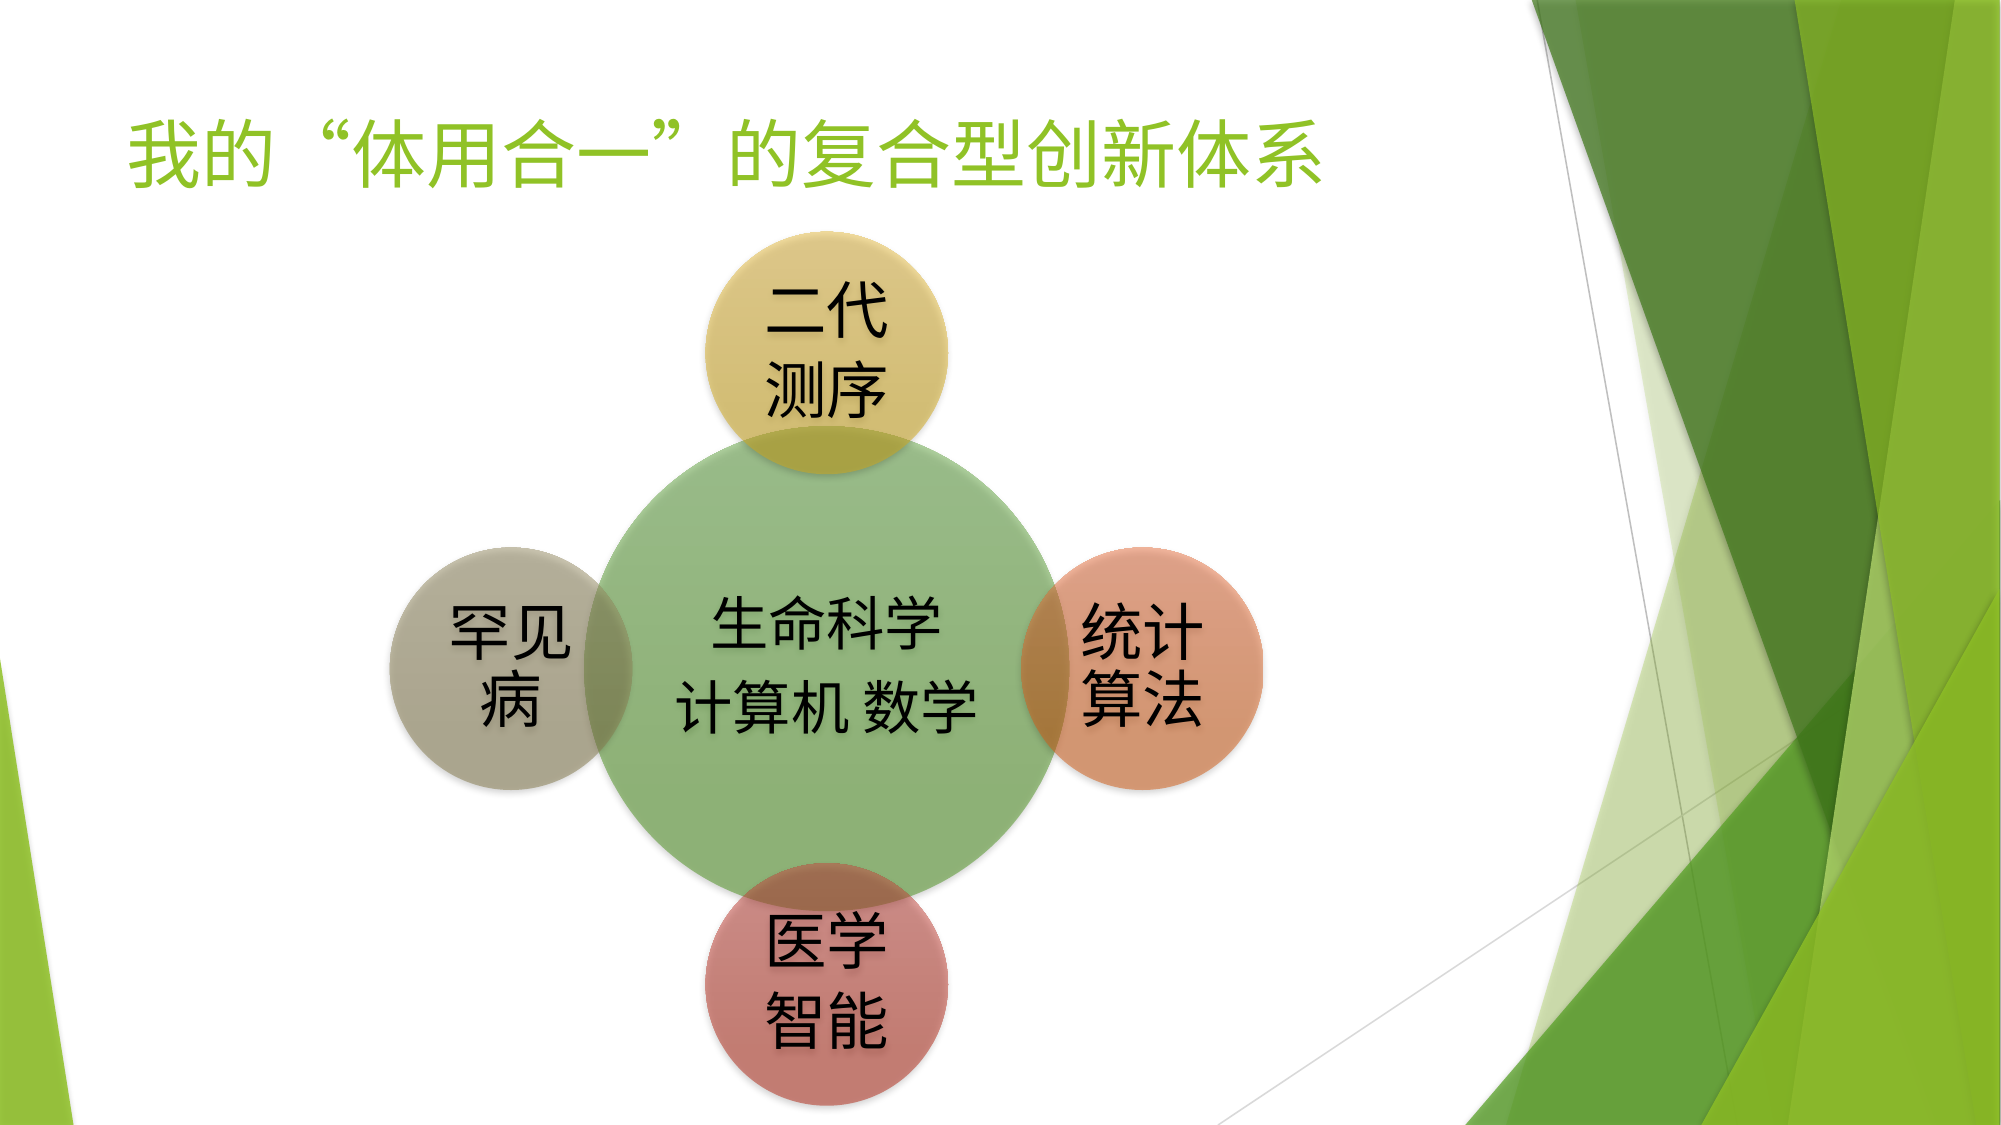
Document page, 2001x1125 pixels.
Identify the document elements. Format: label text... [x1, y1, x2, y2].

title 我的“体用合一”的复合型创新体系 [111, 99, 1522, 317]
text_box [182, 231, 1471, 1107]
